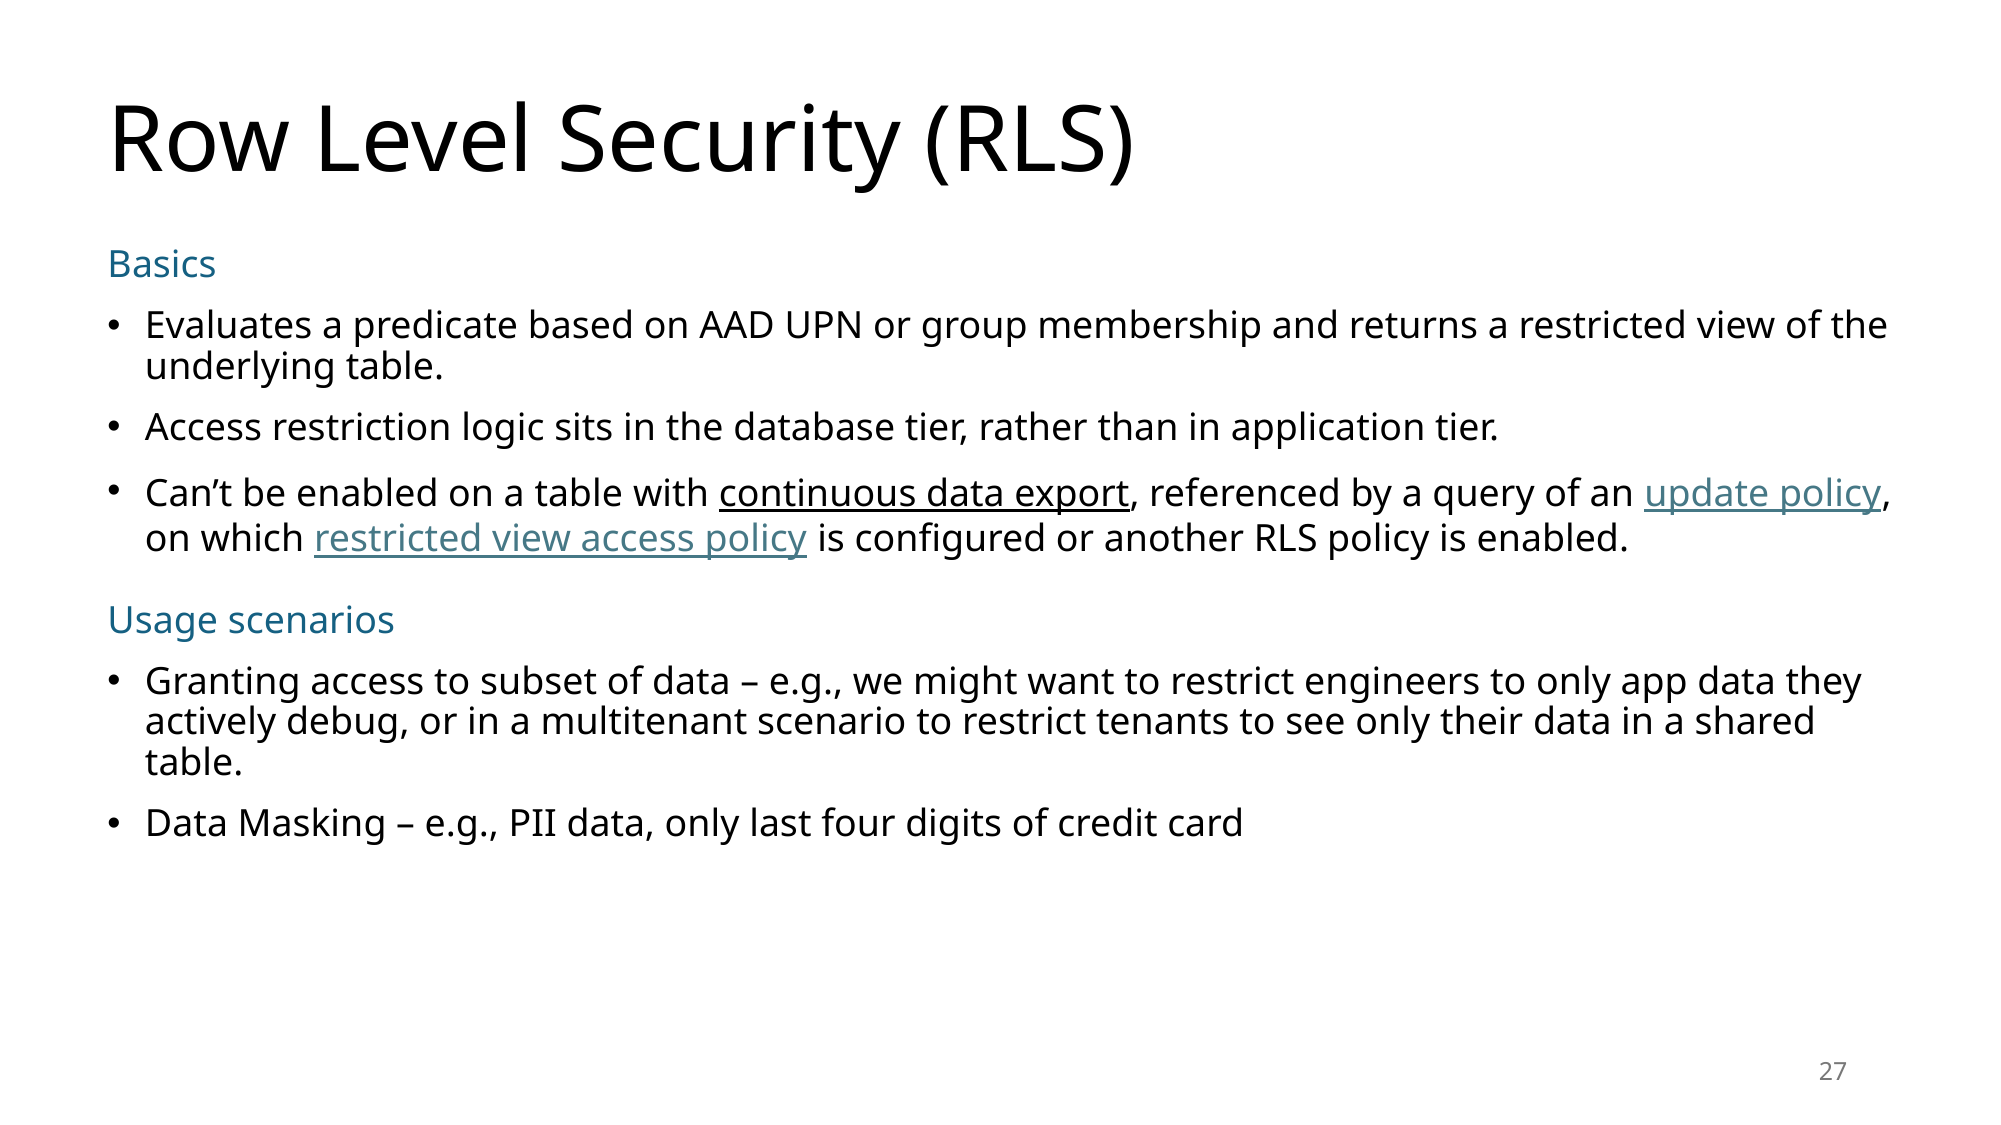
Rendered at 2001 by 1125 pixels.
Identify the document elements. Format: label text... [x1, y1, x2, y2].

list Basics Evaluates a predicate based on AAD UPN or group membership and returns a restricted view of the underlying table. Access restriction logic sits in the database tier, rather than in application tier. Can’t be enabled on a table with continuous data export, referenced by a query of an update policy, on which restricted view access policy is configured or another RLS policy is enabled. Usage scenarios Granting access to subset of data – e.g., we might want to restrict engineers to only app data they actively debug, or in a multitenant scenario to restrict tenants to see only their data in a shared table. Data Masking – e.g., PII data, only last four digits of credit card [92, 237, 1908, 1014]
title Row Level Security (RLS) [92, 82, 1908, 202]
slide_number 27 [1412, 1042, 1863, 1103]
